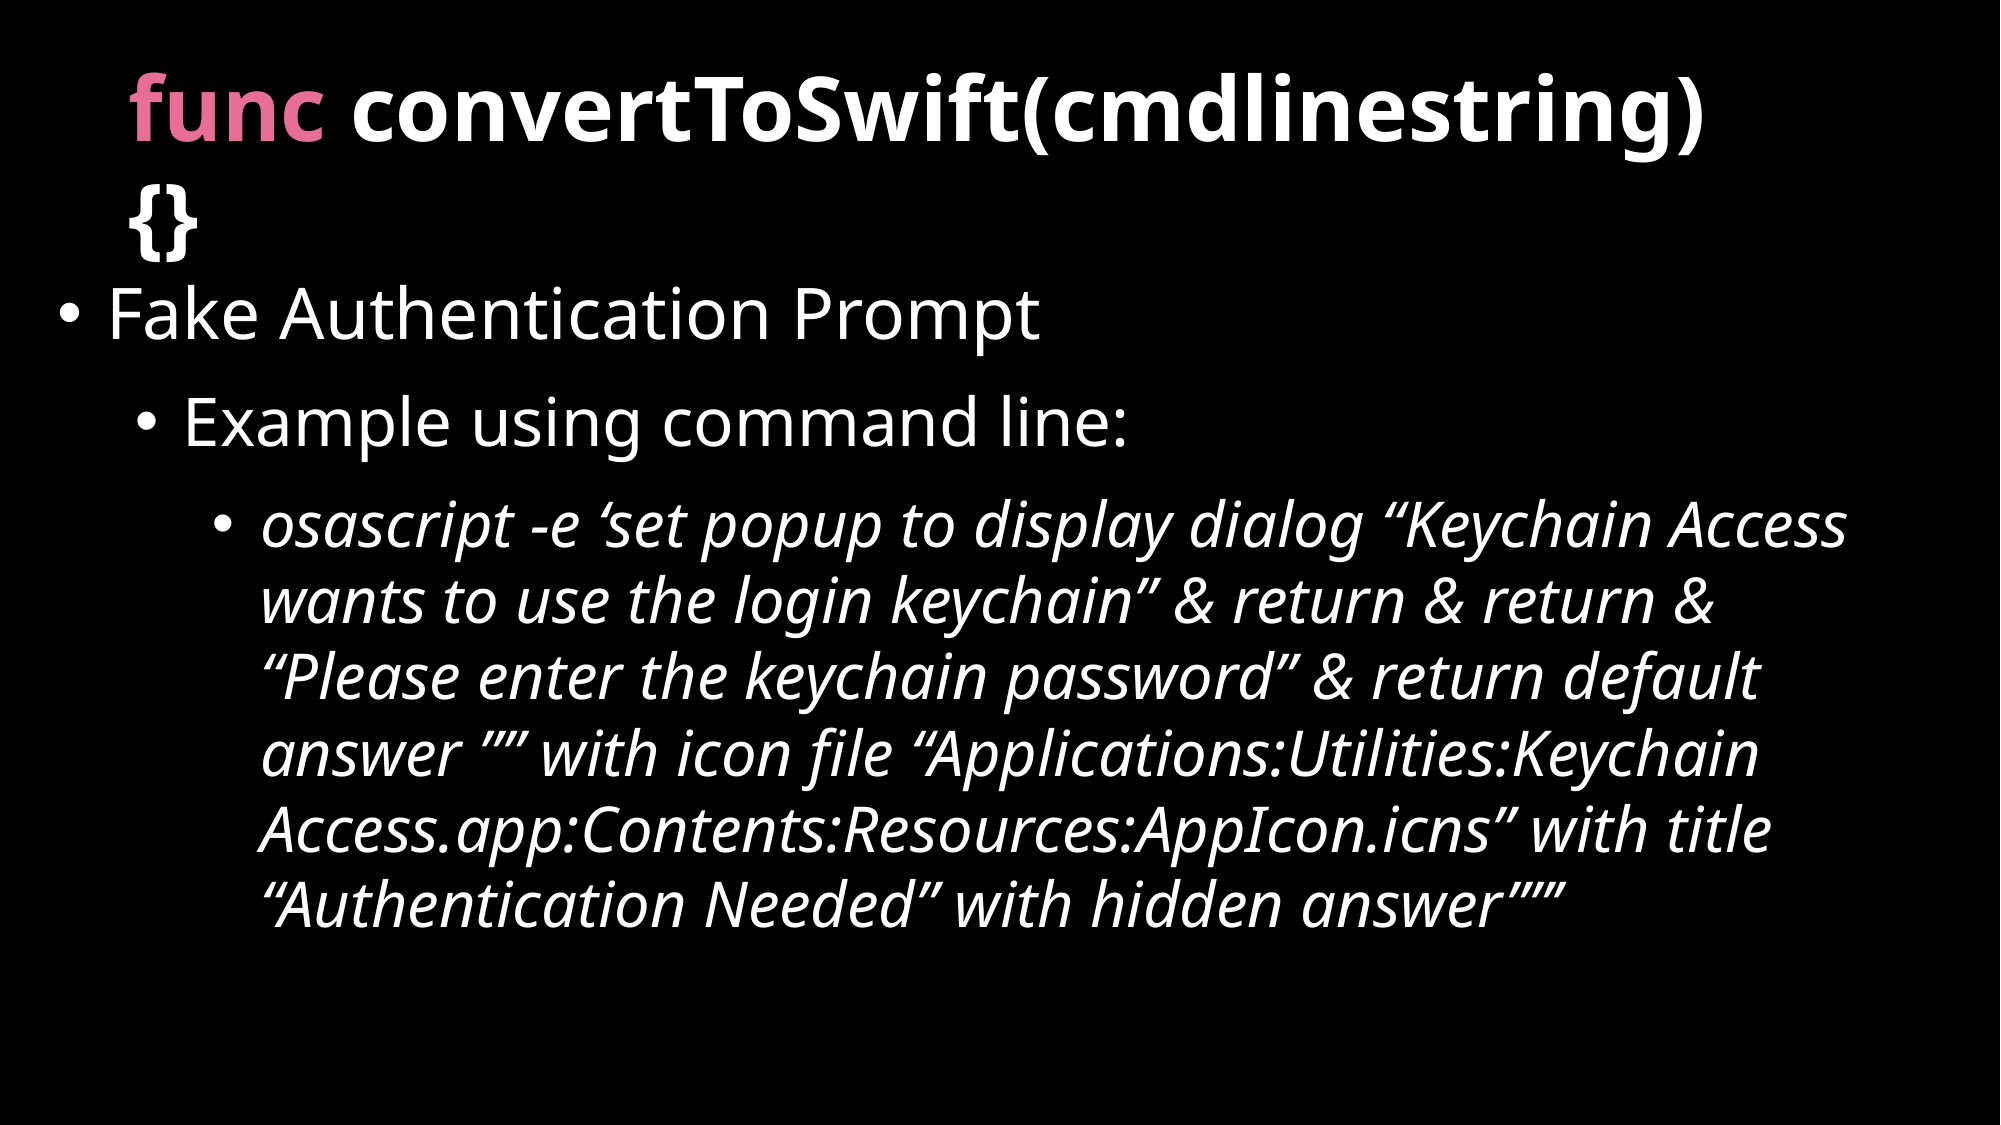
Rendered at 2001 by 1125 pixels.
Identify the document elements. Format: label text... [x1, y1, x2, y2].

title func convertToSwift(cmdlinestring){} [113, 99, 1739, 219]
list Fake Authentication Prompt Example using command line: osascript -e ‘set popup to display dialog “Keychain Access wants to use the login keychain” & return & return & “Please enter the keychain password” & return default answer ”” with icon file “Applications:Utilities:Keychain Access.app:Contents:Resources:AppIcon.icns” with title “Authentication Needed” with hidden answer””’ [42, 251, 1885, 958]
